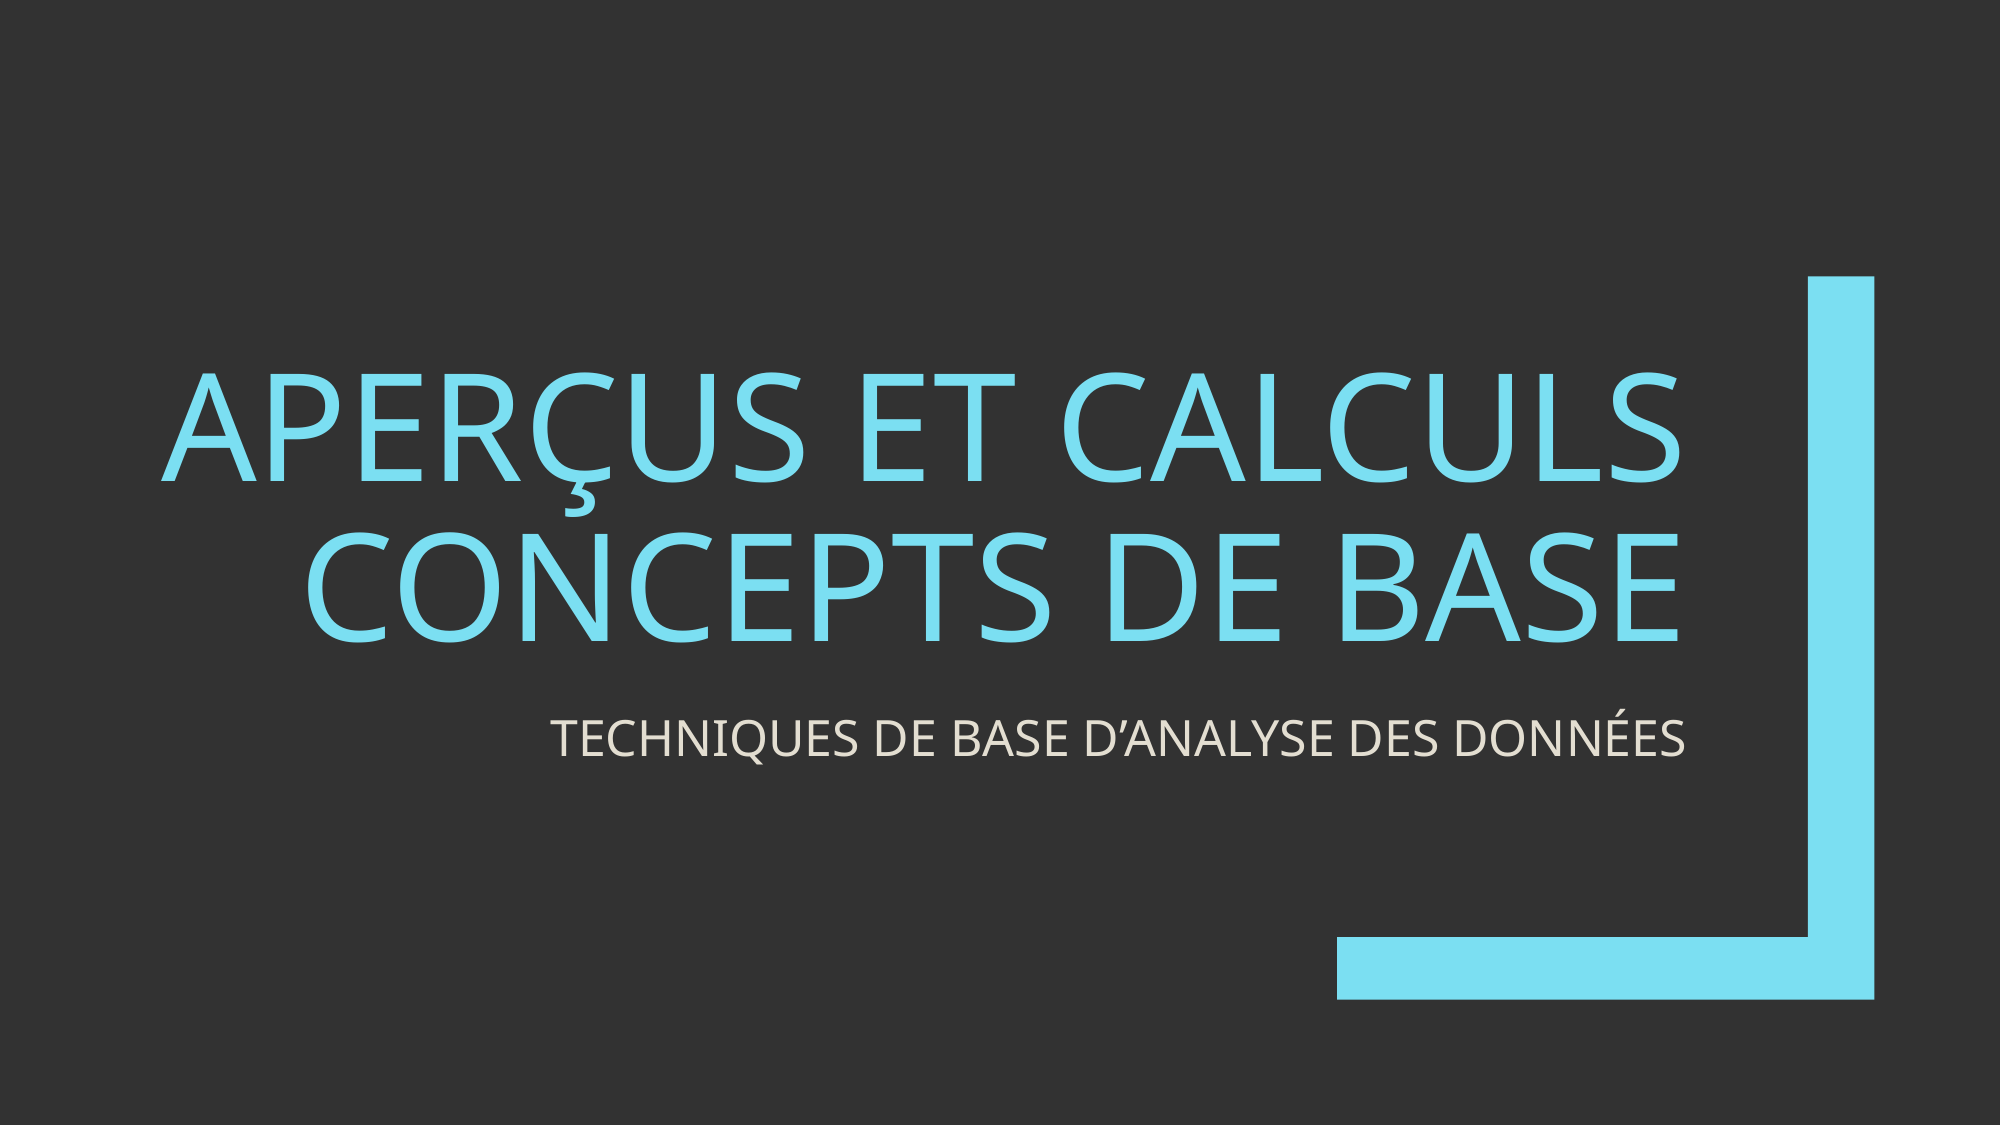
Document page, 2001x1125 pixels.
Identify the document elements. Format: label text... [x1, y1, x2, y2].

title Aperçus et calculs Concepts de base [125, 213, 1703, 682]
list TECHNIQUES DE BASE D’ANALYSE DES DONNÉES [125, 691, 1703, 880]
